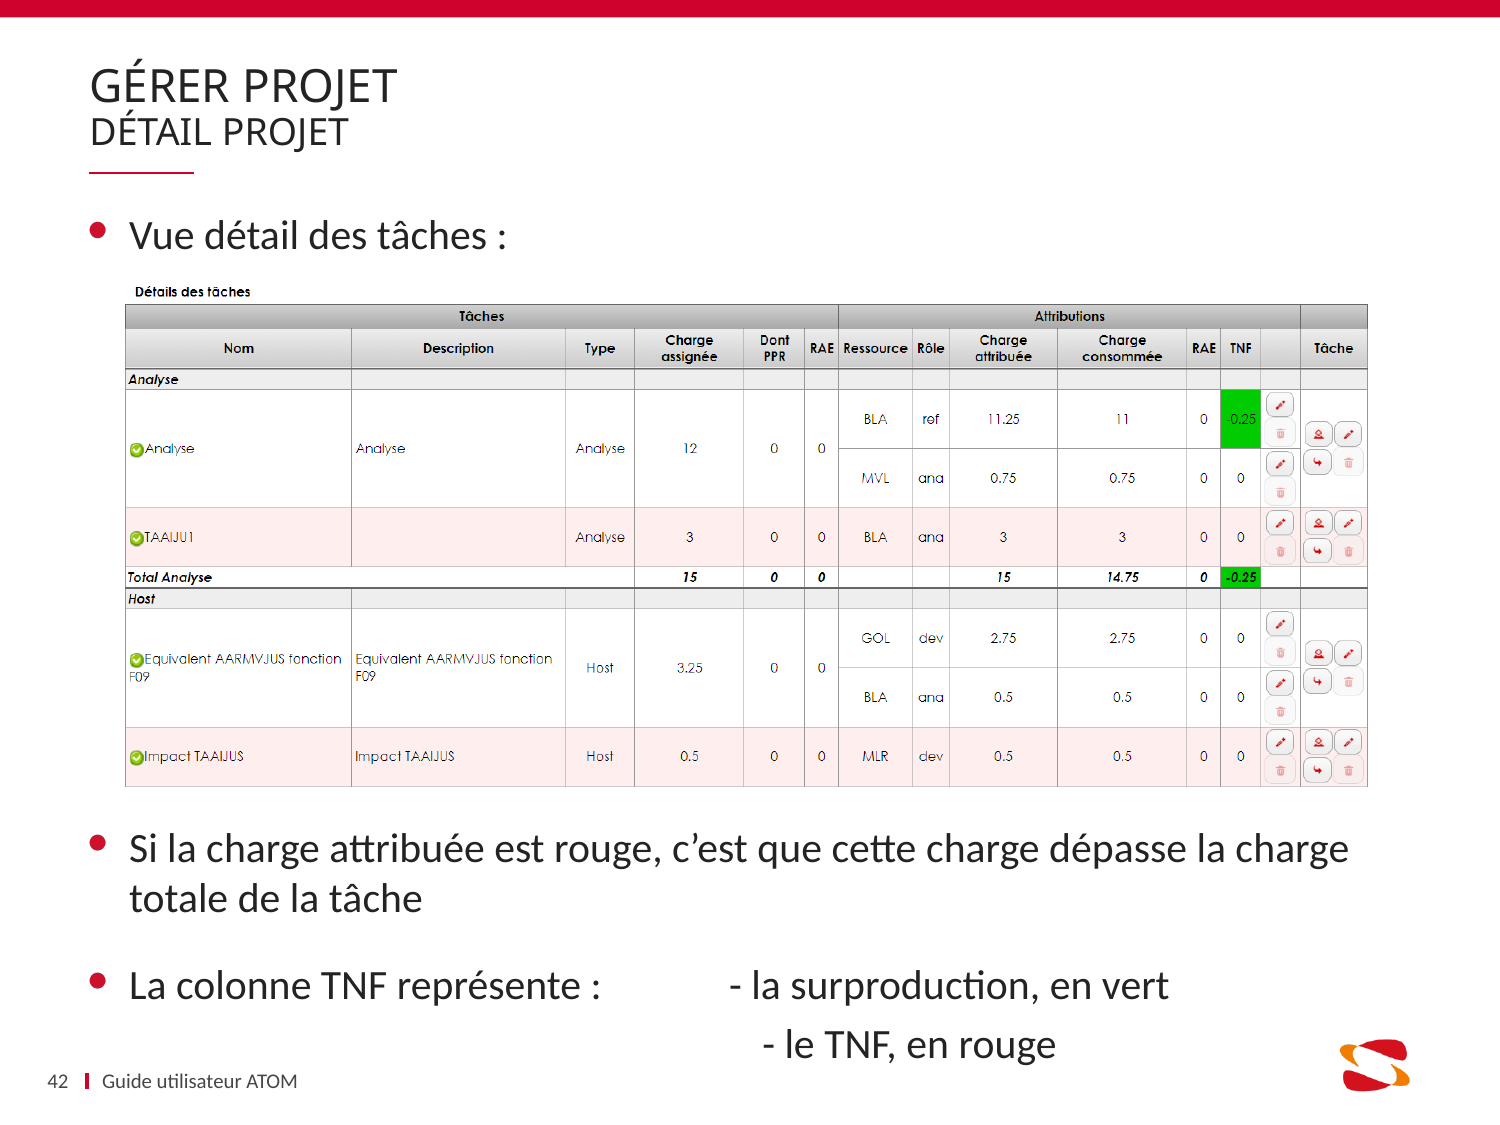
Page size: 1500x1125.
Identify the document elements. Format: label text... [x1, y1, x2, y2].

footer Guide utilisateur ATOM [87, 1066, 833, 1094]
picture [84, 970, 111, 997]
picture [117, 278, 1379, 788]
picture [84, 832, 111, 859]
slide_number 42 [20, 1066, 69, 1094]
list Vue détail des tâches : Si la charge attribuée est rouge, c’est que cette charge dépasse la charge totale de la tâche La colonne TNF représente : - la surproduction, en vert - le TNF, en rouge [84, 208, 1412, 1047]
picture [1328, 1031, 1421, 1099]
title Gérer PROJET Détail projet [89, 31, 1409, 161]
picture [84, 219, 111, 247]
